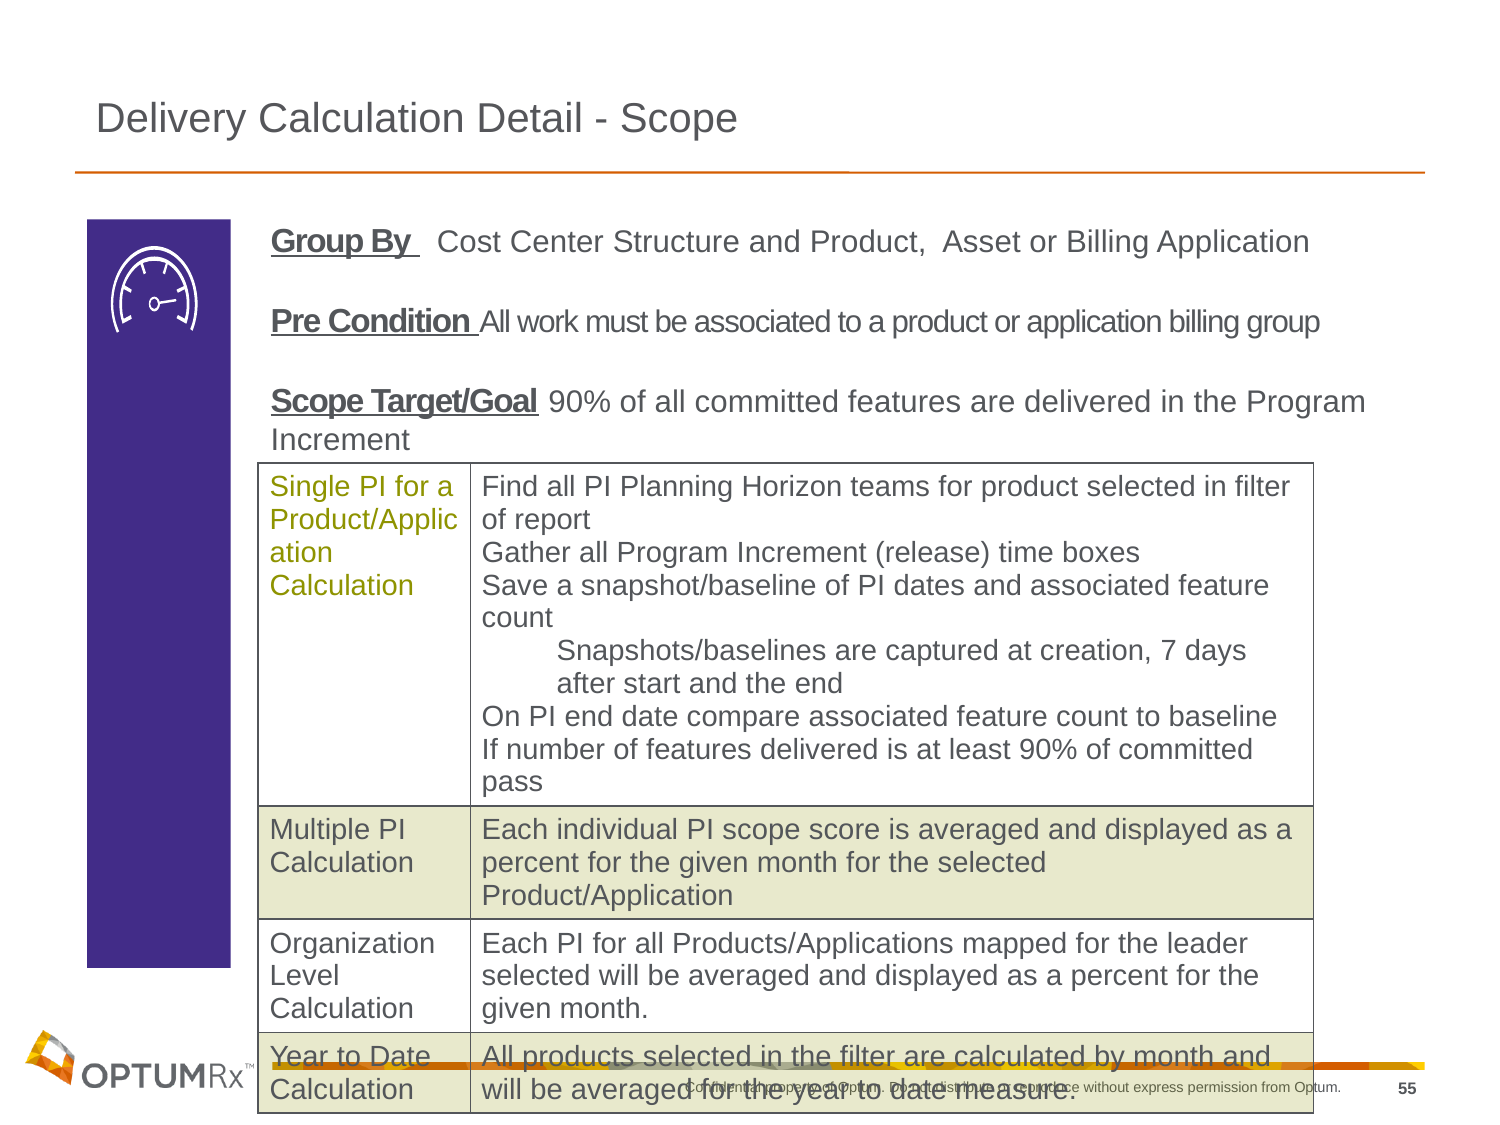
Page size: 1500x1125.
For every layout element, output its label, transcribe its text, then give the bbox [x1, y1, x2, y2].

table_cell Year to Date Calculation [259, 1033, 470, 1112]
table_cell All products selected in the filter are calculated by month and will be averaged for the year to date measure. [471, 1033, 1313, 1112]
picture [1314, 1062, 1425, 1070]
table_header Single PI for a Product/Application Calculation [259, 464, 470, 805]
table_cell Multiple PI Calculation [259, 807, 470, 918]
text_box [110, 245, 199, 334]
table_cell Each PI for all Products/Applications mapped for the leader selected will be averaged and displayed as a percent for the given month. [471, 920, 1313, 1032]
text_box Delivery Calculation Detail - Scope [75, 50, 1454, 152]
table_cell Each individual PI scope score is averaged and displayed as a percent for the given month for the selected Product/Application [471, 807, 1313, 918]
picture [25, 1030, 254, 1088]
table_cell Organization Level Calculation [259, 920, 470, 1032]
table_header Find all PI Planning Horizon teams for product selected in filter of report Gather all Program Increment (release) time boxes Save a snapshot/baseline of PI dates and associated feature count Snapshots/baselines are captured at creation, 7 days after start and the end On PI end date compare associated feature count to baseline If number of features delivered is at least 90% of committed pass [471, 464, 1313, 805]
text_box Group By Cost Center Structure and Product, Asset or Billing Application Pre Condition All work must be associated to a product or application billing group Scope Target/Goal 90% of all committed features are delivered in the Program Increment [241, 219, 1432, 943]
text_box [87, 219, 231, 968]
